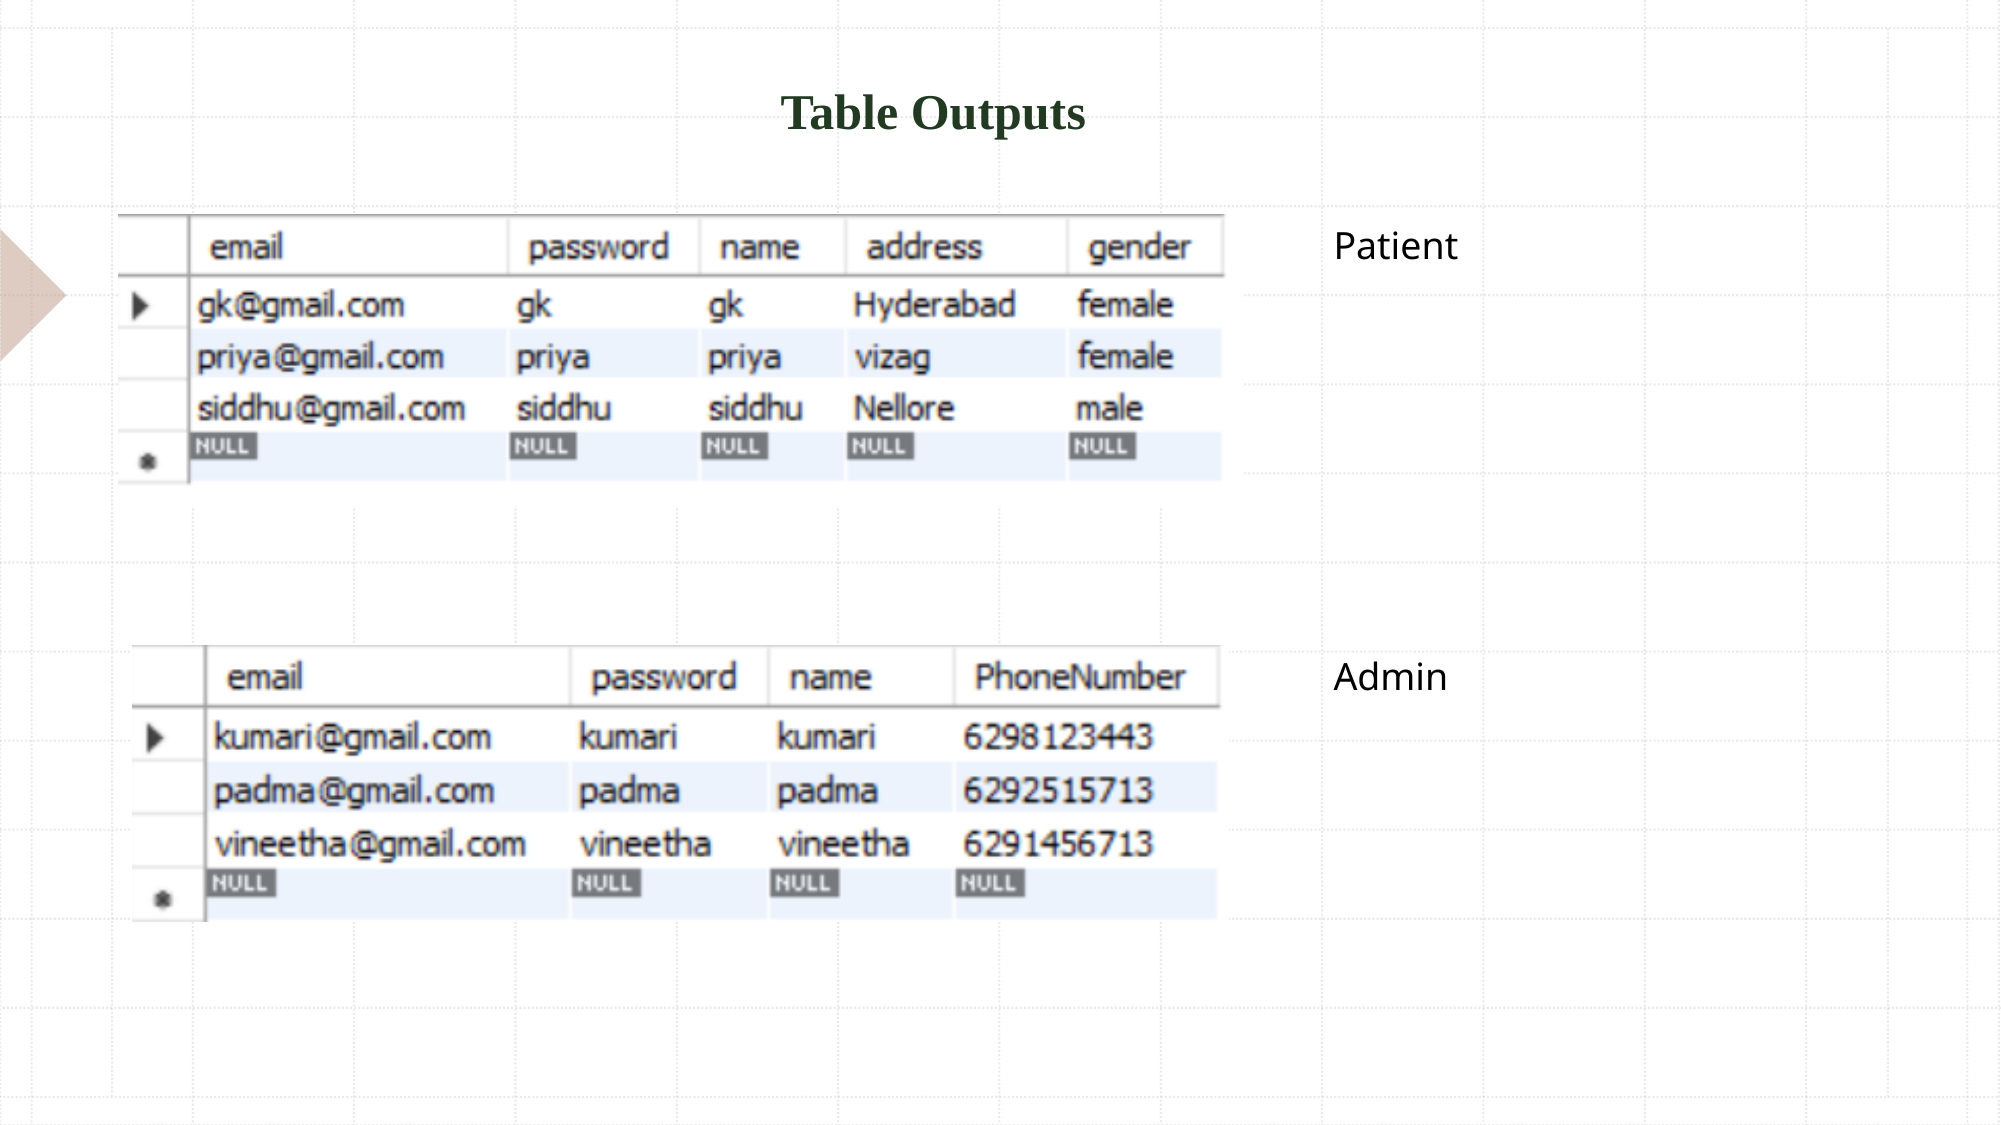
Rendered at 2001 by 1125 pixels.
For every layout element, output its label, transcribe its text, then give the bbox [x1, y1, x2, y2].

title Table Outputs [86, 24, 1781, 147]
picture [132, 645, 1229, 923]
text_box Admin [1318, 645, 1697, 706]
picture [118, 214, 1243, 506]
text_box Patient [1318, 214, 1697, 274]
